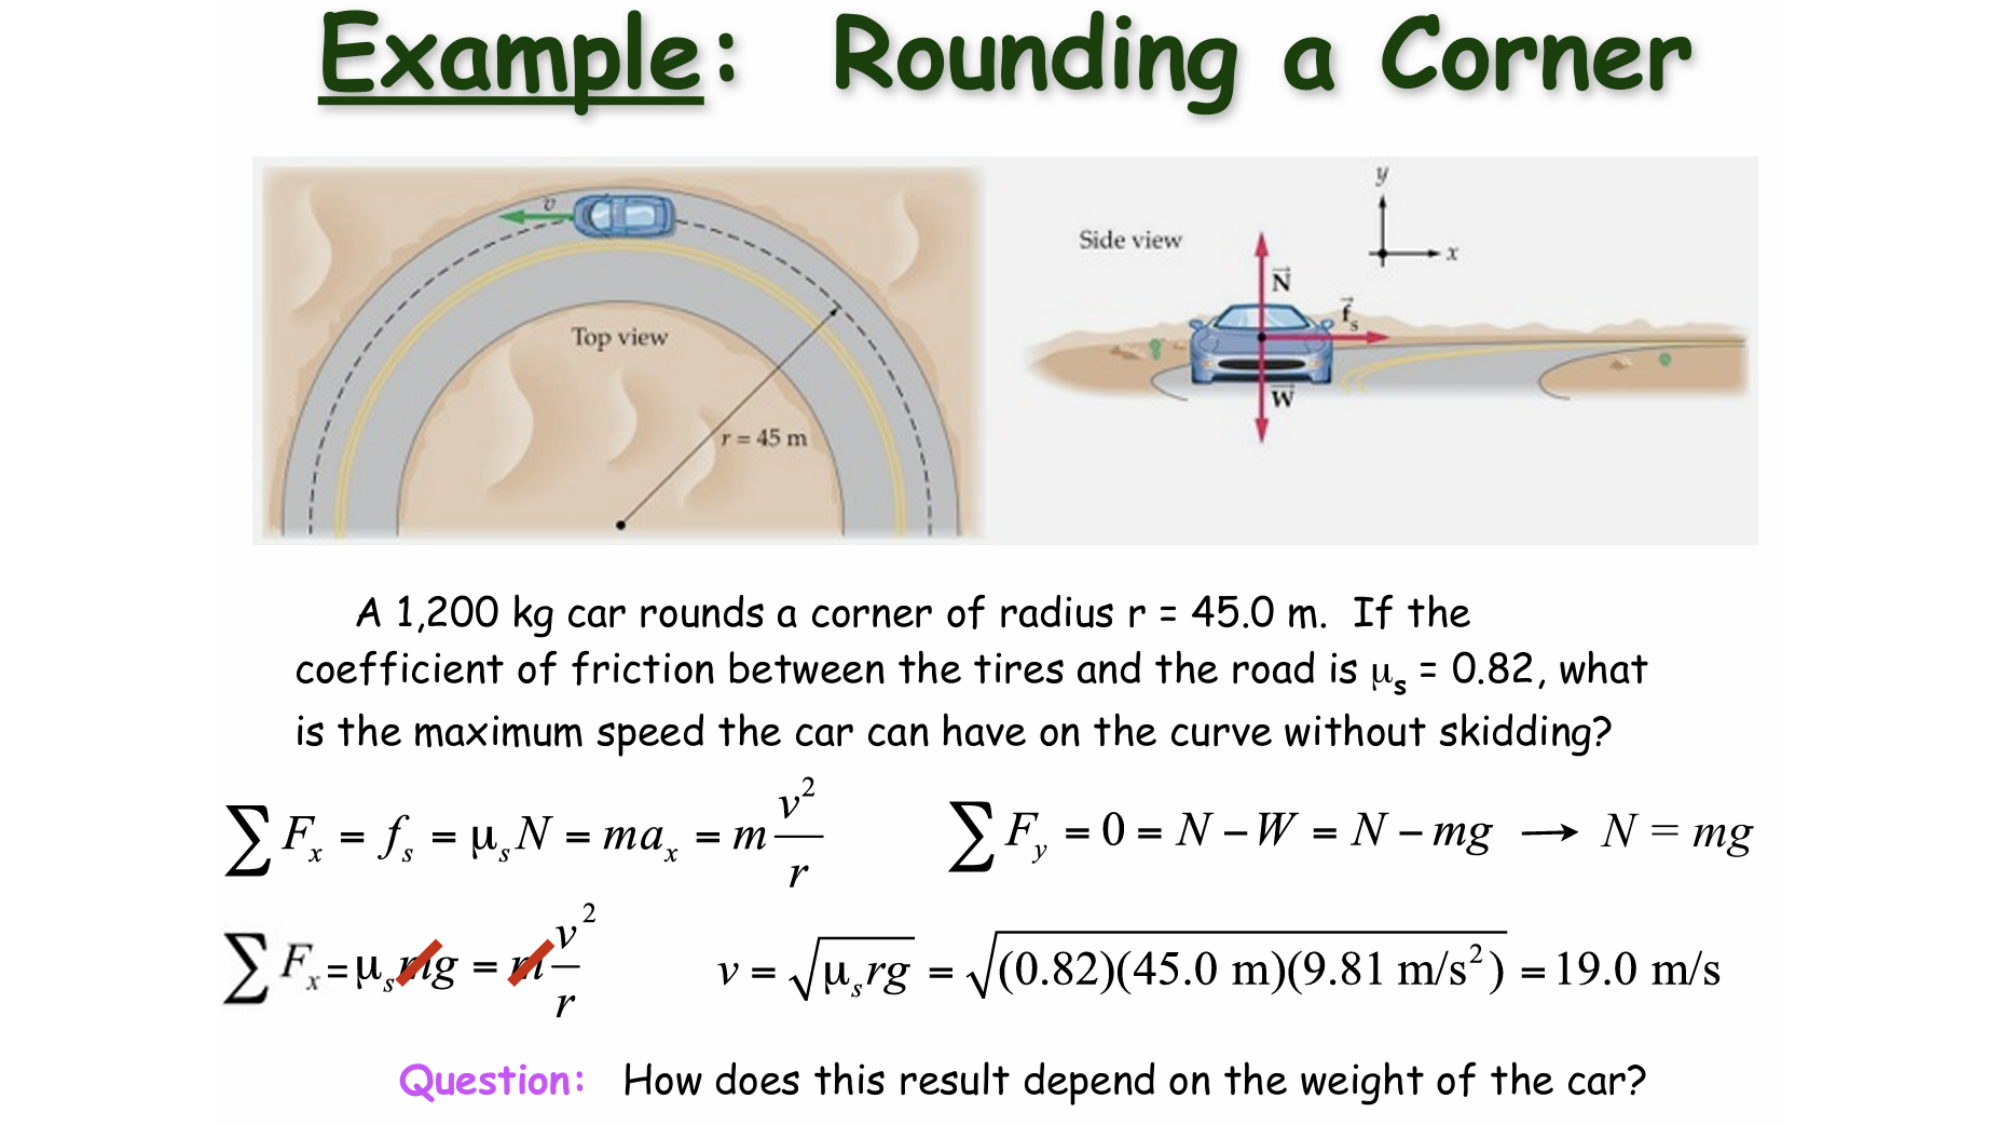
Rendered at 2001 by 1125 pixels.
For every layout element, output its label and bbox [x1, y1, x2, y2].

picture [219, 0, 1781, 1125]
